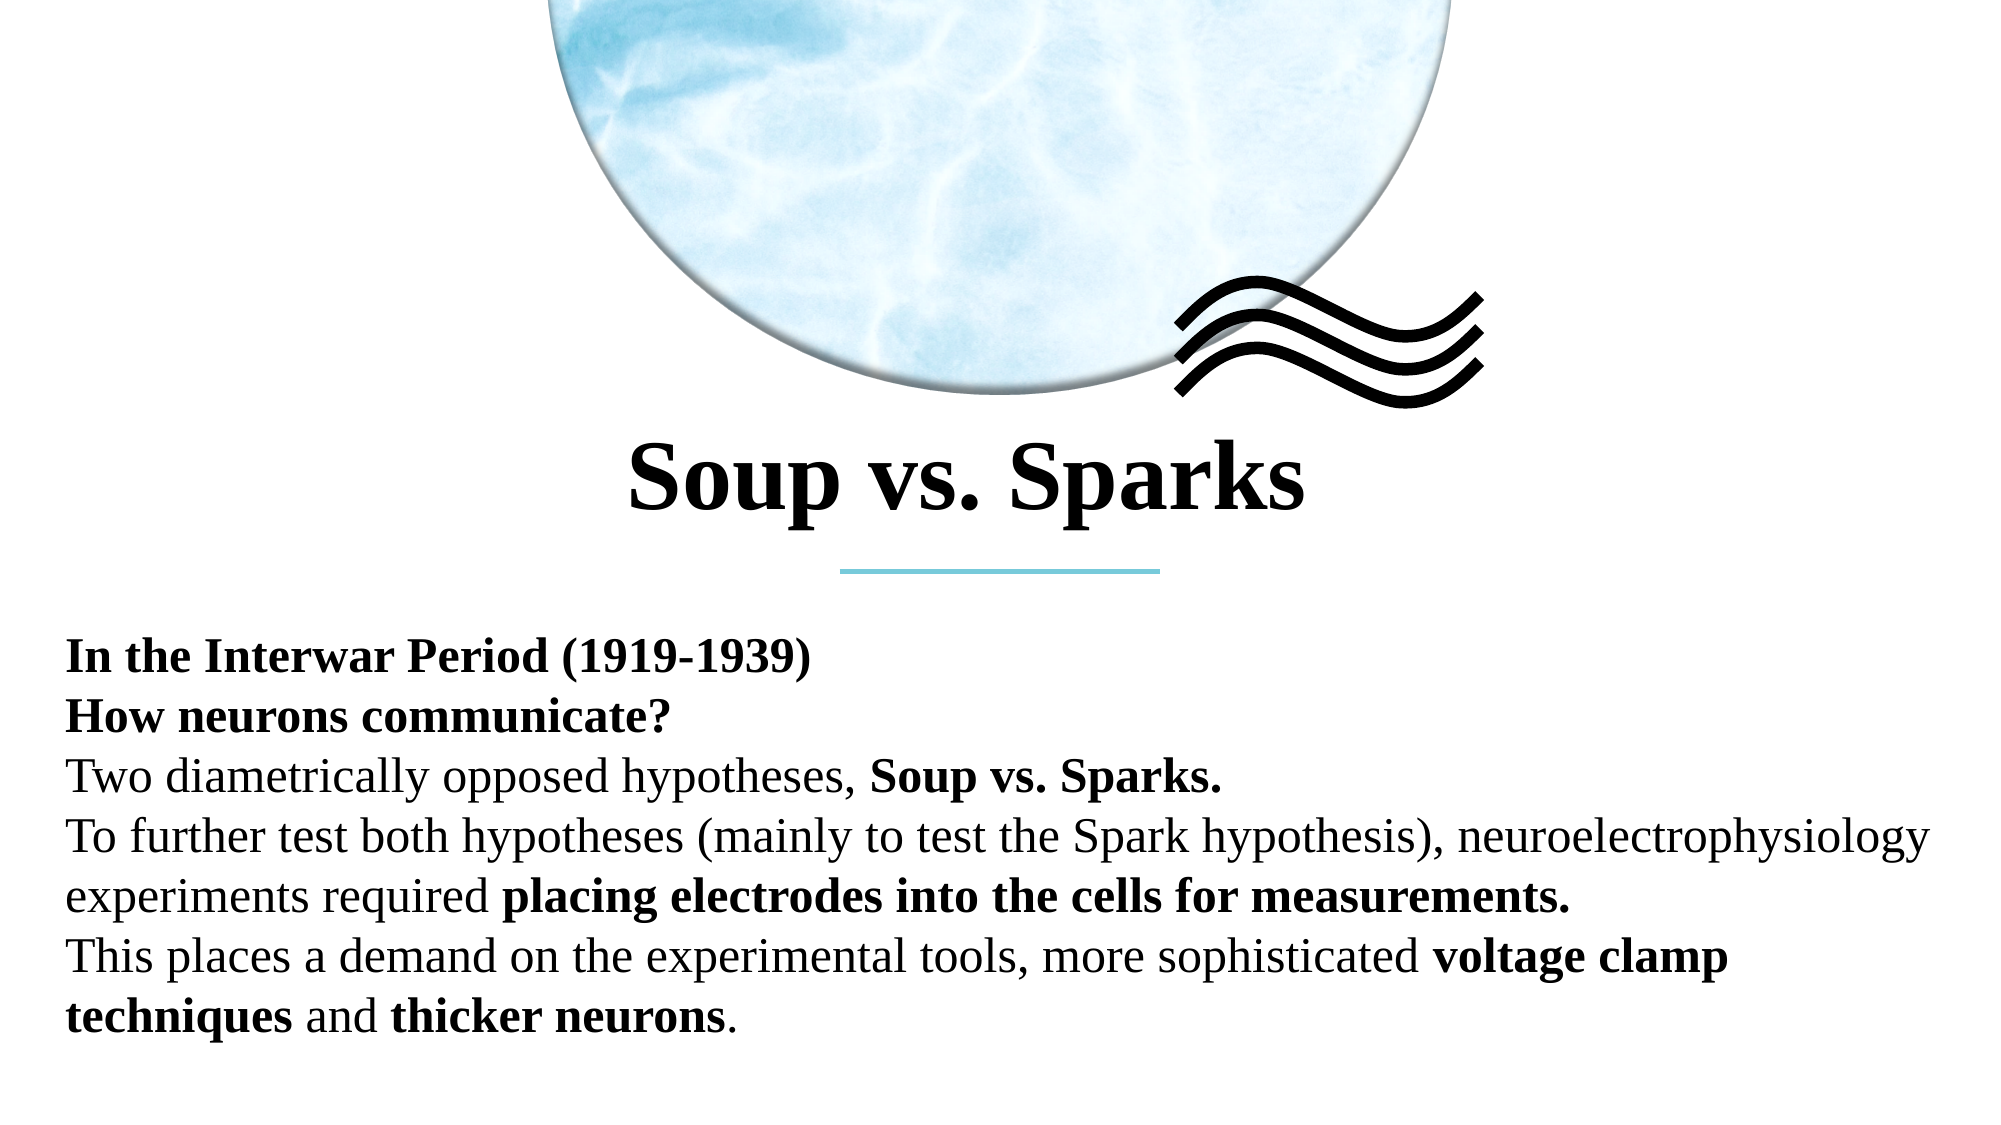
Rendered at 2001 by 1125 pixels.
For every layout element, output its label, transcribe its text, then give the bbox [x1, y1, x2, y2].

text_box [1178, 282, 1480, 403]
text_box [50, 571, 1950, 1116]
picture [546, 0, 1454, 395]
text_box Soup vs. Sparks [612, 402, 1549, 537]
